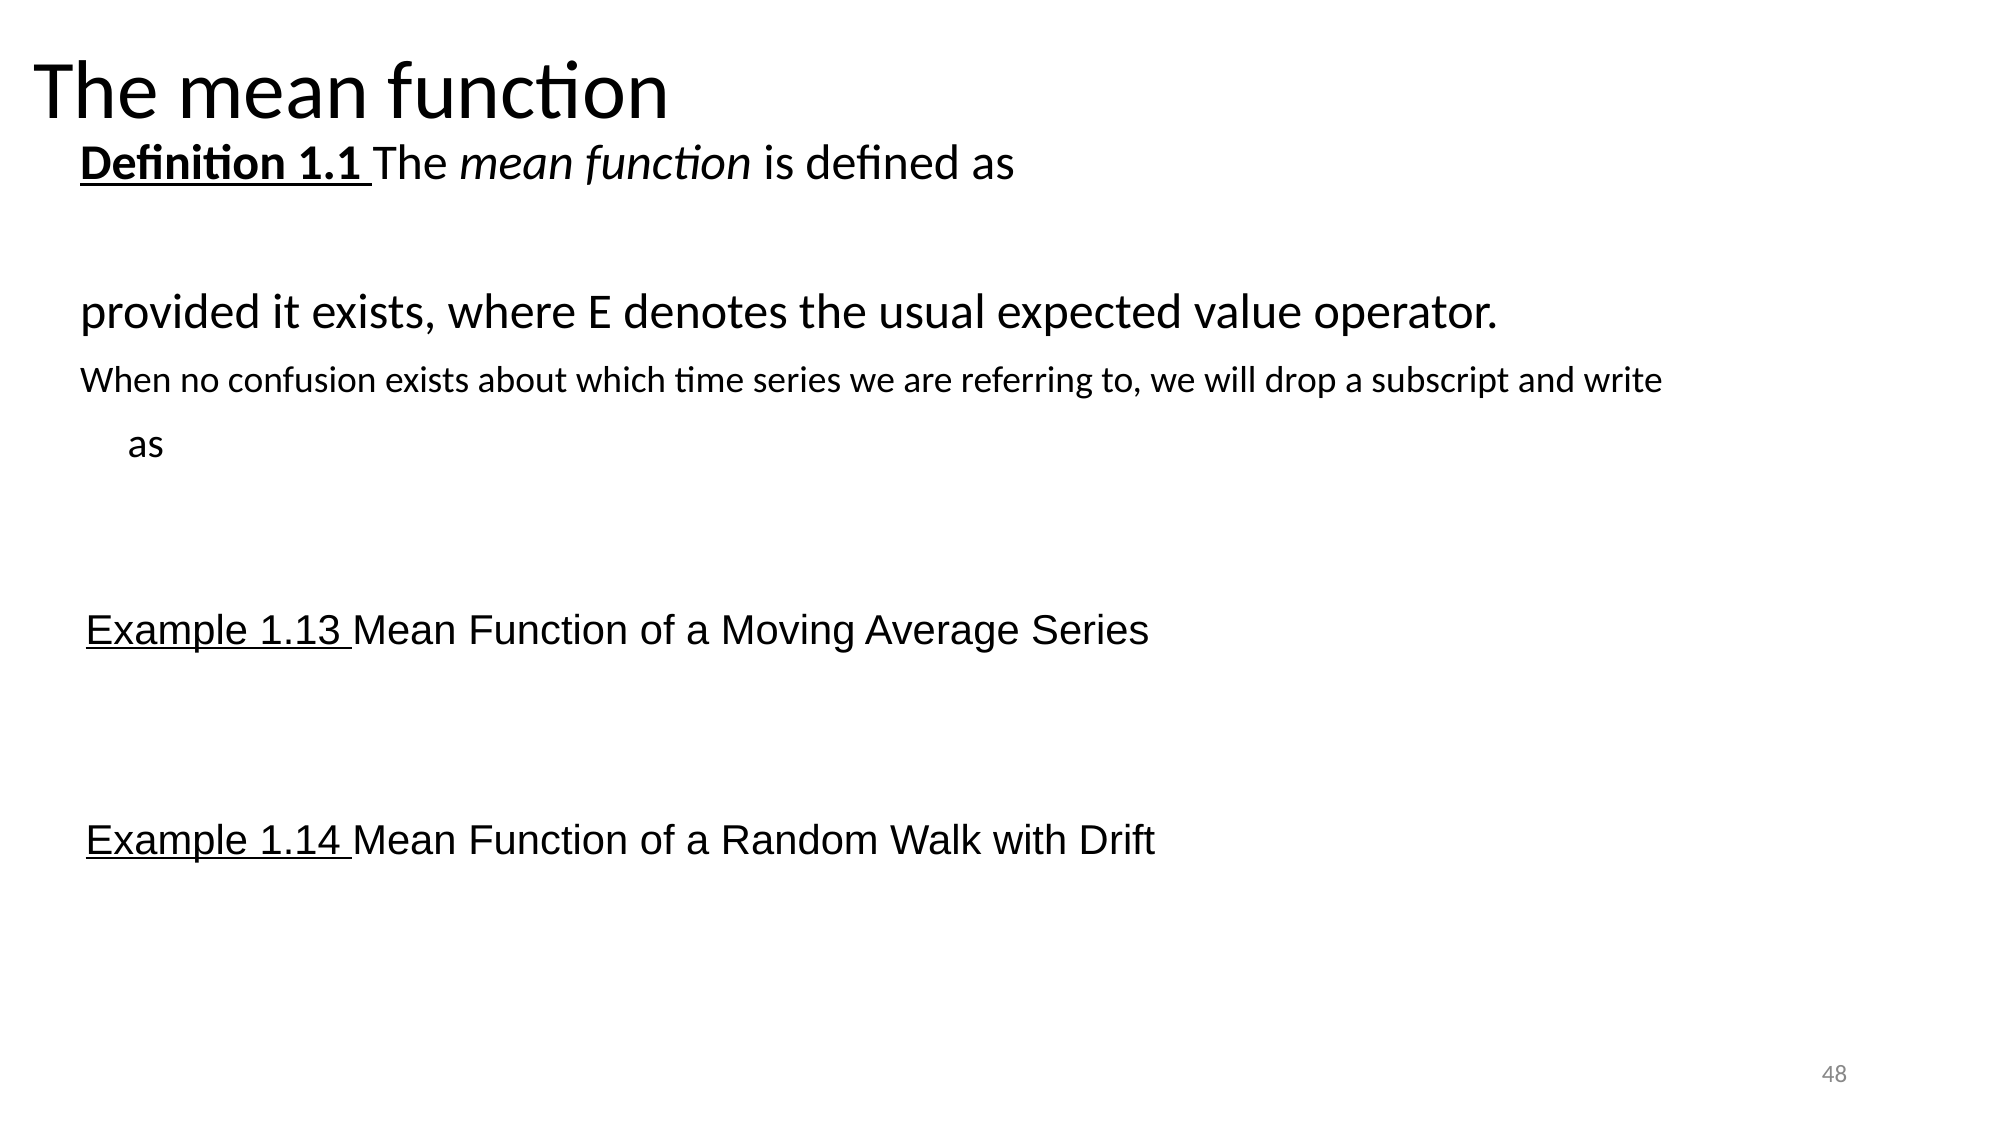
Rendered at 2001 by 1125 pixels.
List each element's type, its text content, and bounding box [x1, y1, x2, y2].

title The mean function [18, 23, 1744, 160]
slide_number 48 [1412, 1042, 1863, 1103]
